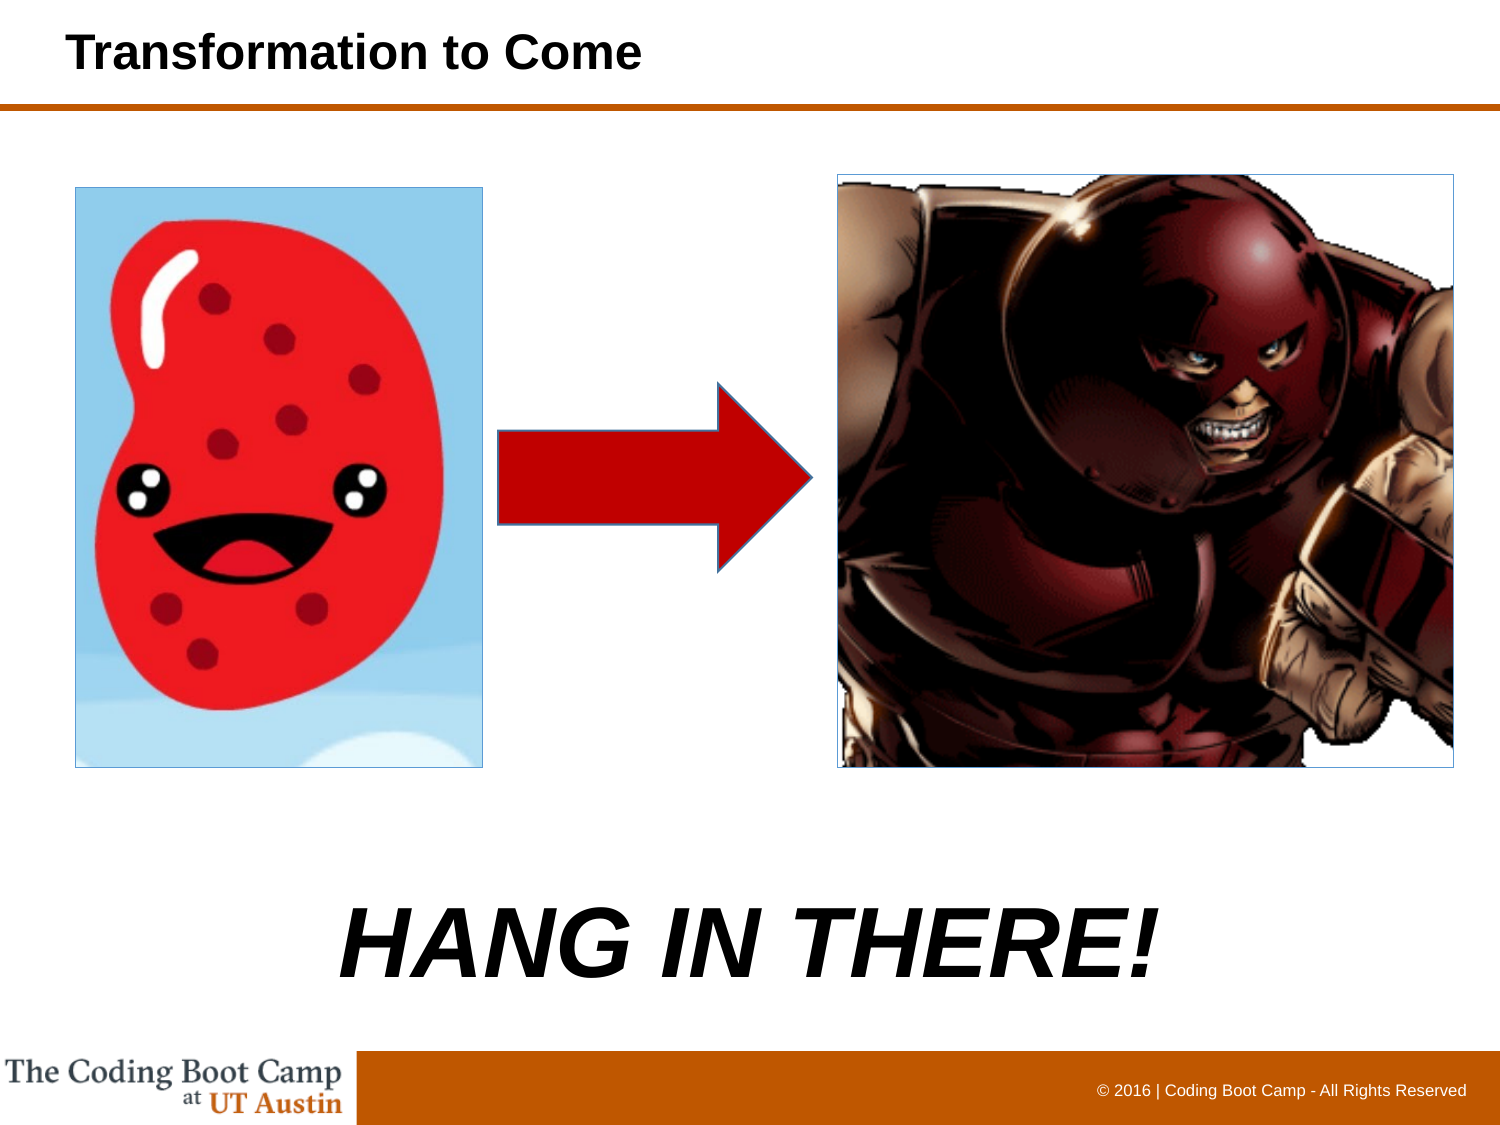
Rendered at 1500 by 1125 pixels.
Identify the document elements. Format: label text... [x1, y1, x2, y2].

picture [0, 1050, 357, 1125]
text_box HANG IN THERE! [50, 812, 1450, 1063]
title Transformation to Come [50, 0, 948, 108]
picture [837, 174, 1454, 768]
picture [74, 187, 483, 768]
text_box [497, 381, 814, 574]
